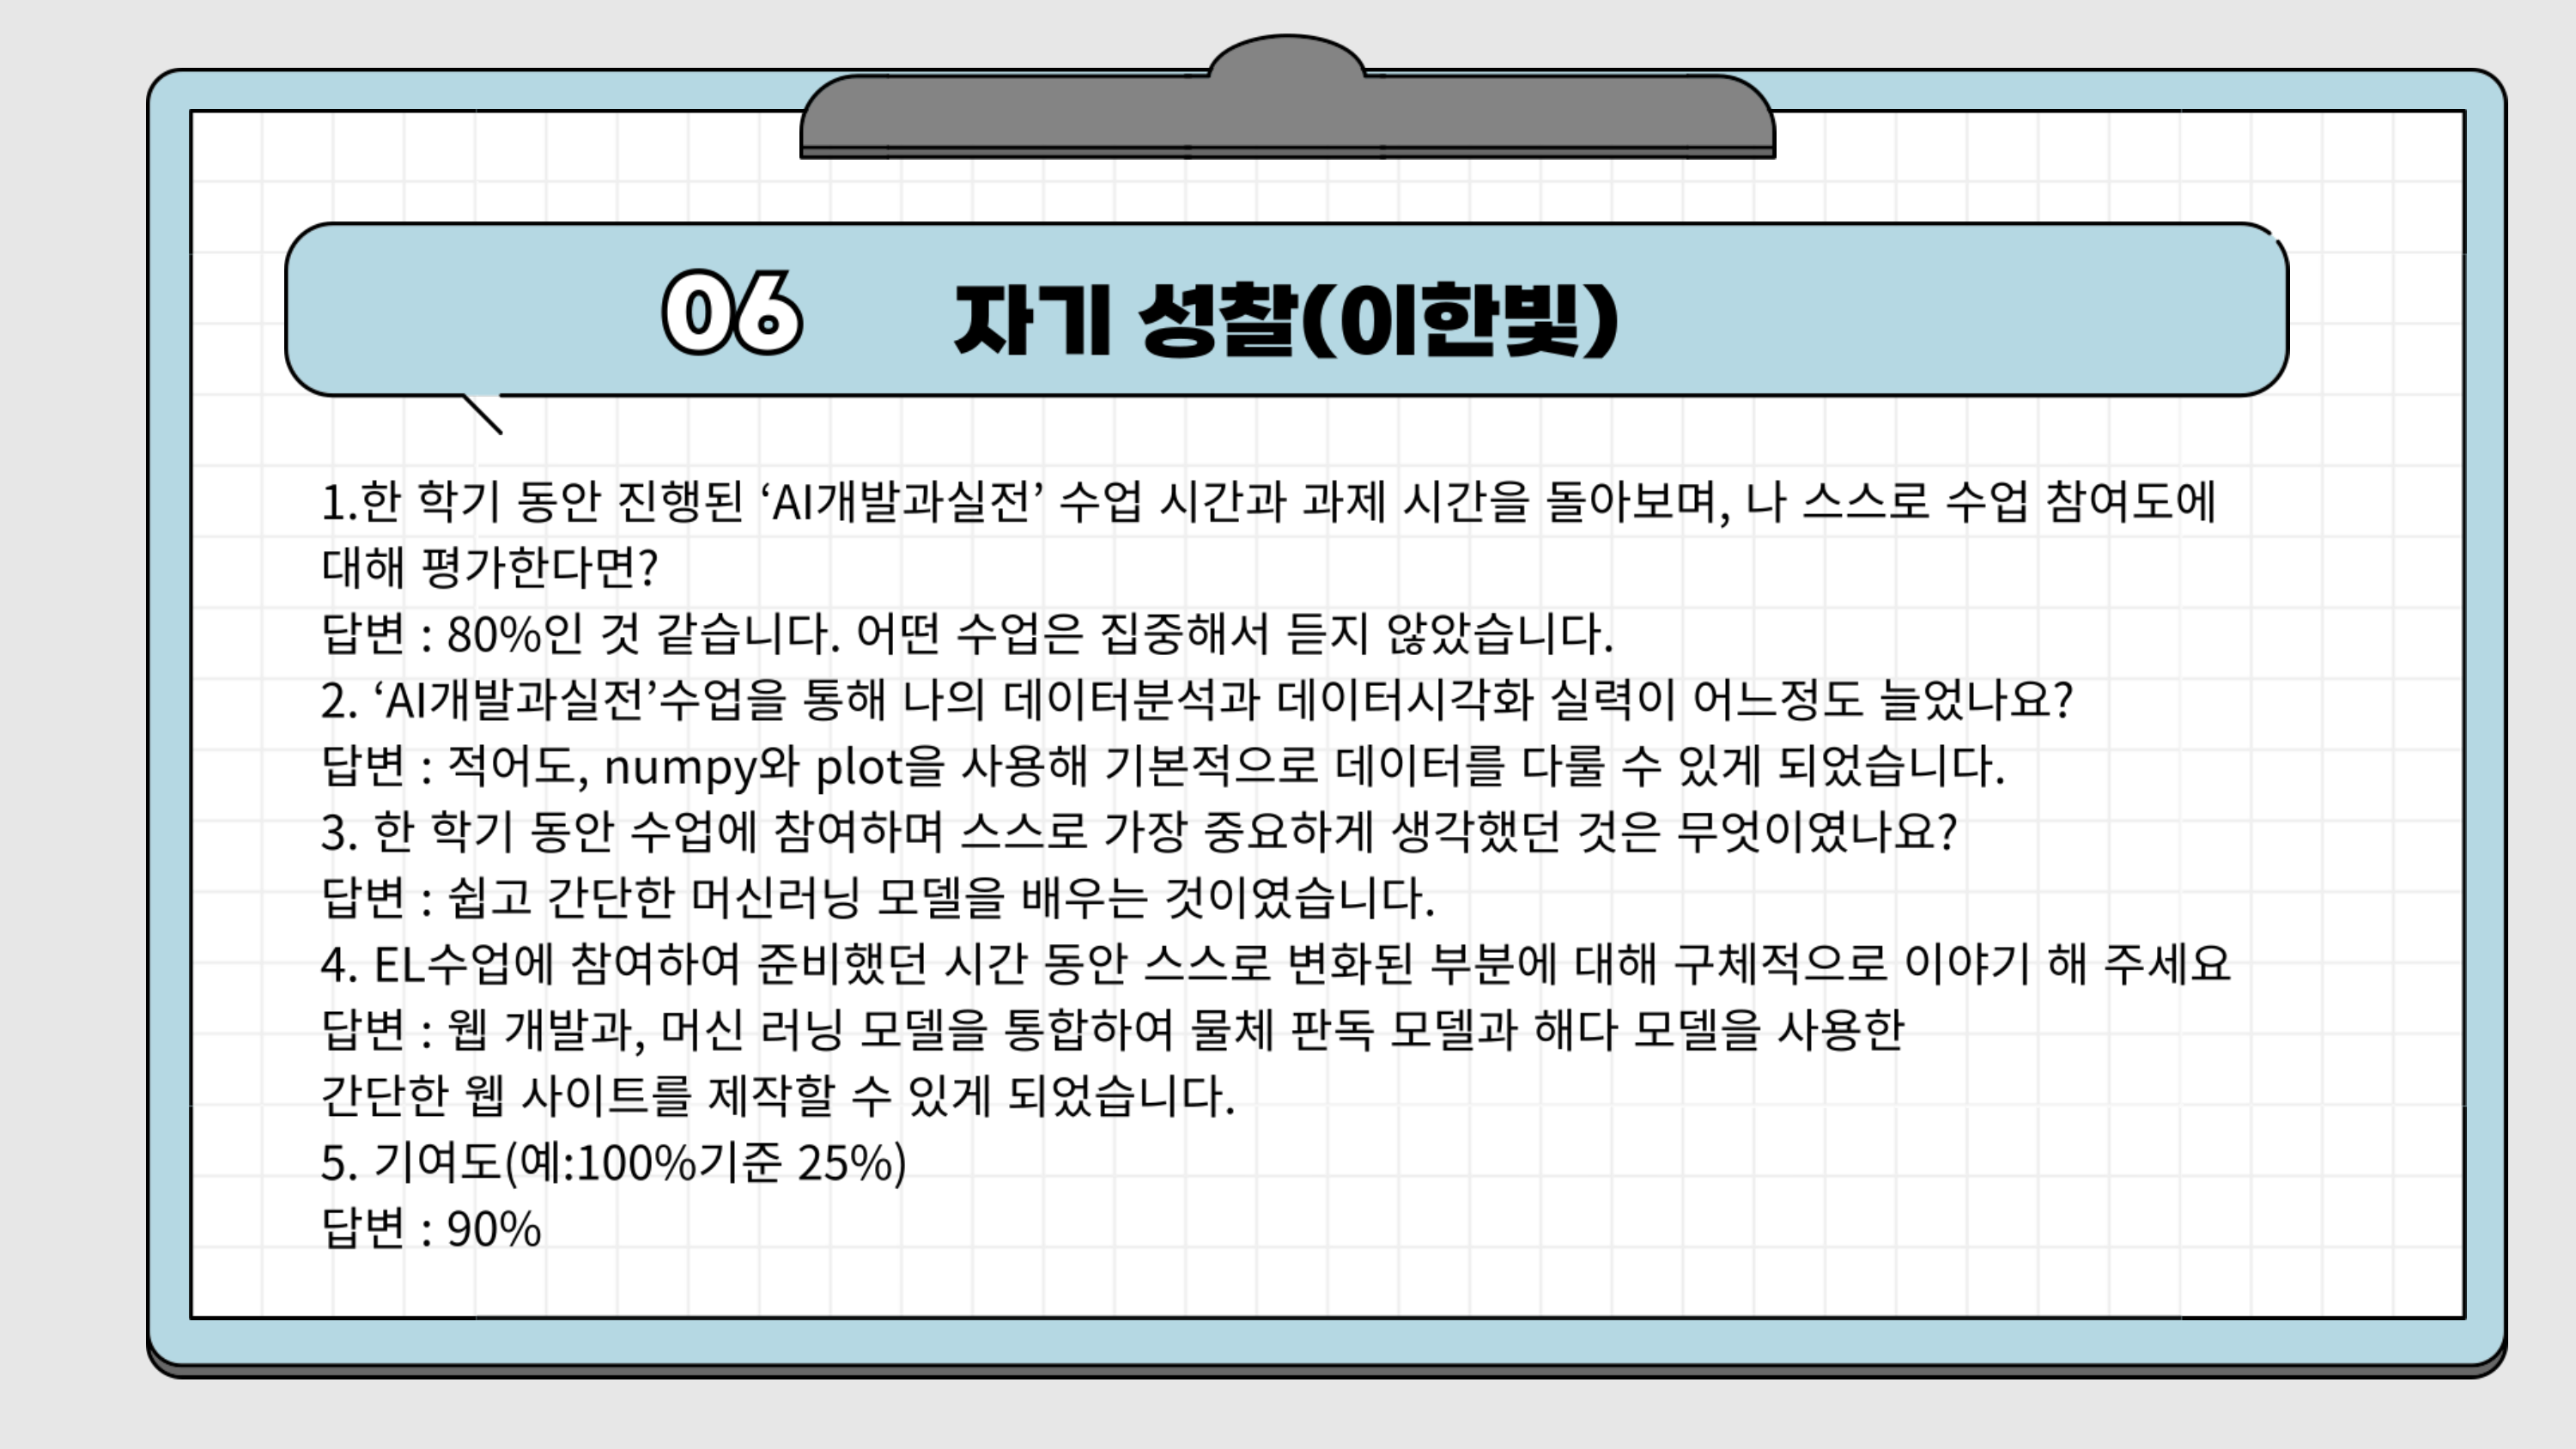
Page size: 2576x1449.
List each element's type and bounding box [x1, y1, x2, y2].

picture [146, 33, 2509, 1434]
